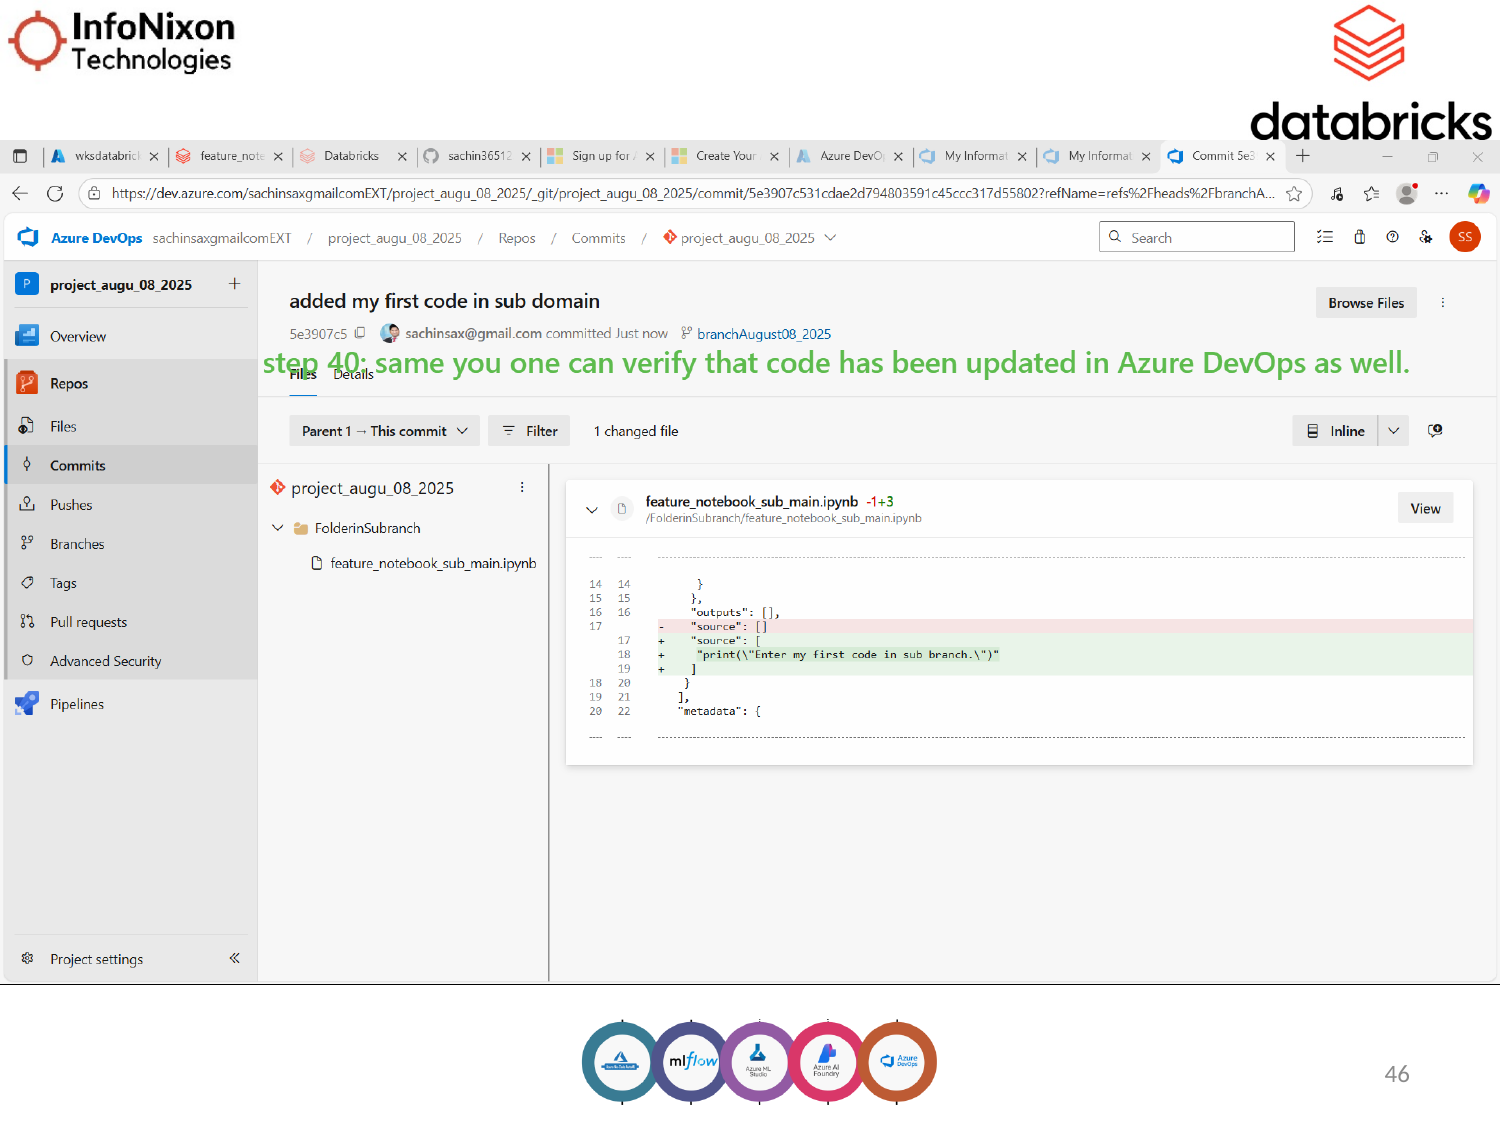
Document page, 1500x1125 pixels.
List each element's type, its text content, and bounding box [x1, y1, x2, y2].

slide_number 46 [1074, 1042, 1425, 1103]
picture [574, 1019, 943, 1106]
picture [0, 0, 1500, 985]
picture [0, 0, 245, 90]
